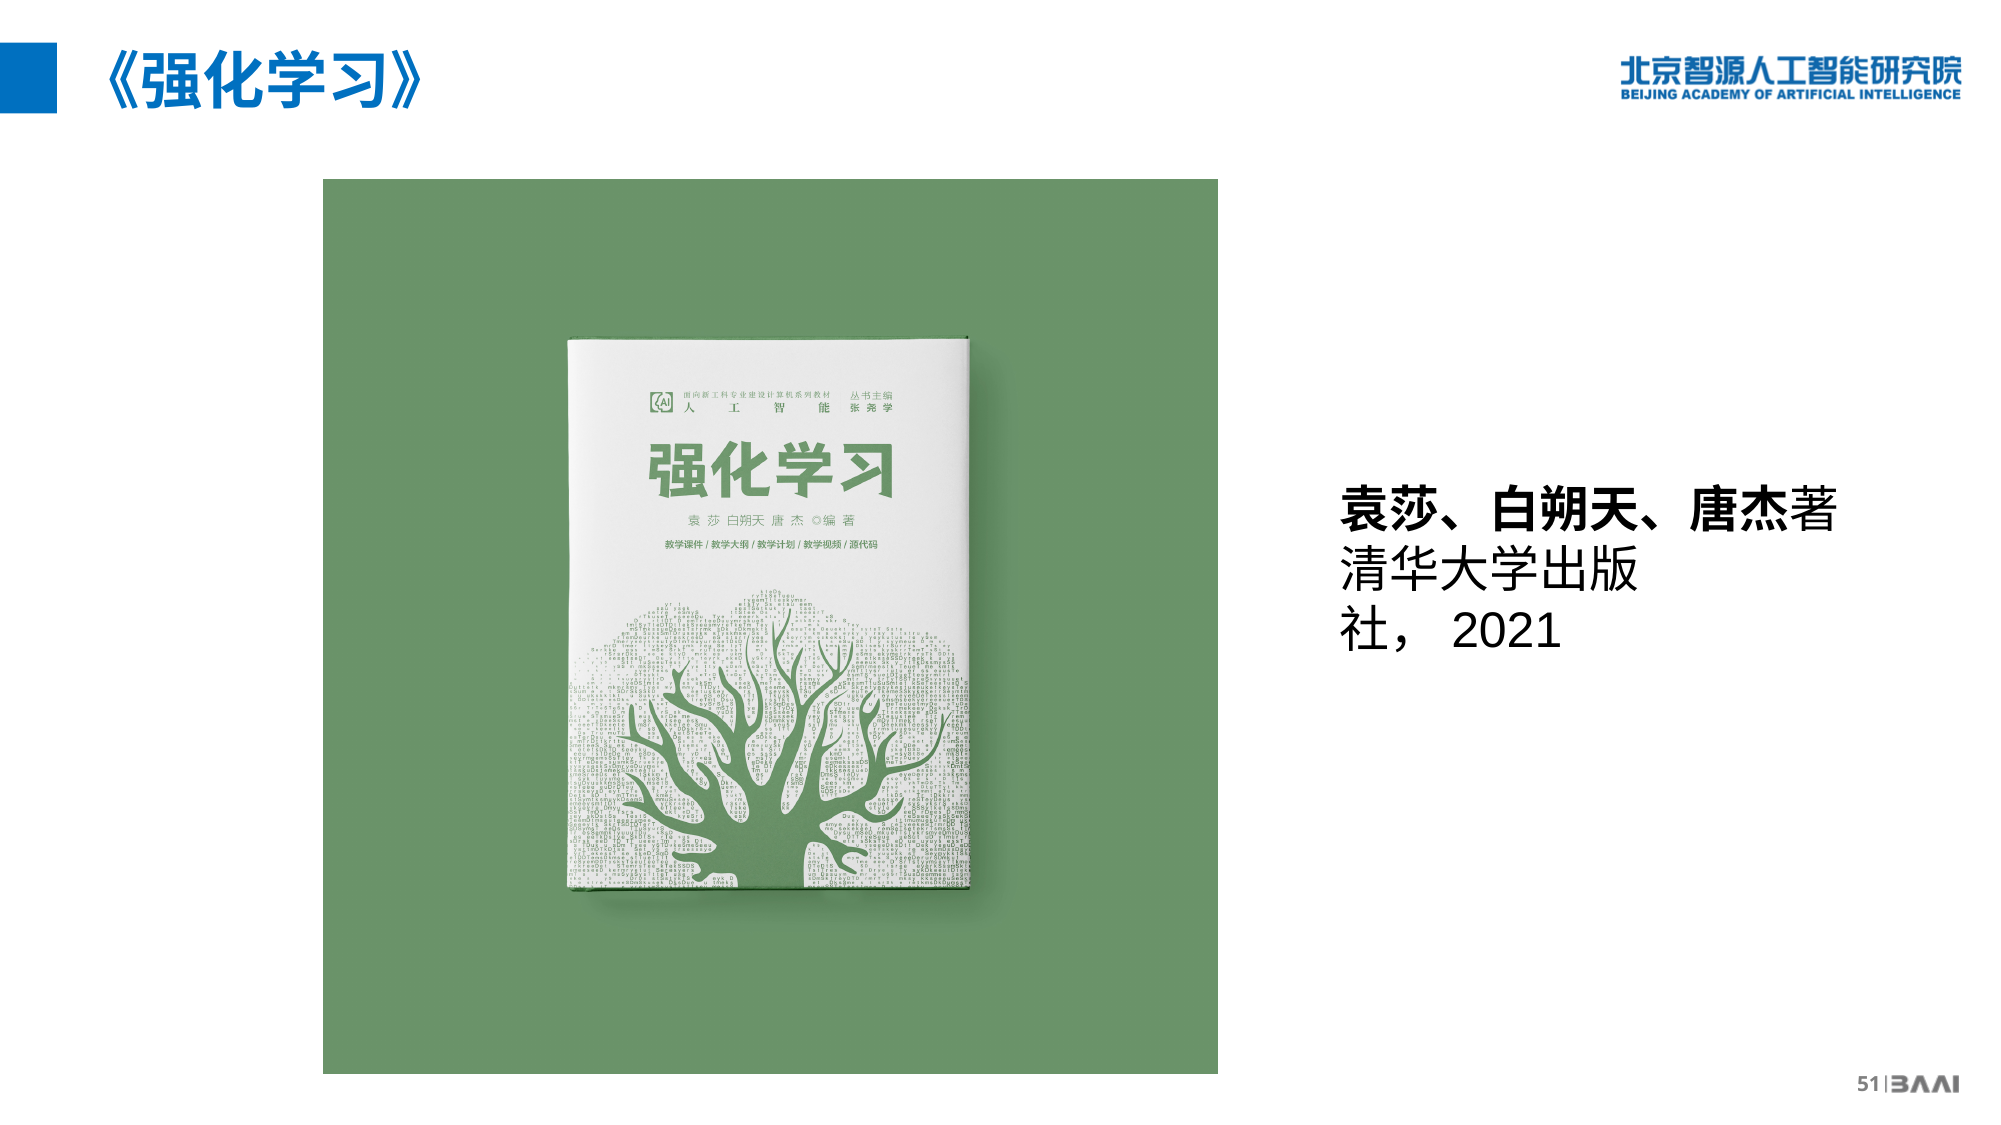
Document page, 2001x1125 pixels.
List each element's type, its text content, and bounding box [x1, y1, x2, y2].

picture [323, 179, 1218, 1074]
text_box 袁莎、白朔天、唐杰著 清华大学出版社，2021 [1324, 470, 1869, 666]
picture [1896, 1073, 1963, 1095]
list 《强化学习》 [77, 49, 1588, 107]
slide_number 51 [1836, 1073, 1896, 1095]
picture [1613, 38, 1972, 117]
